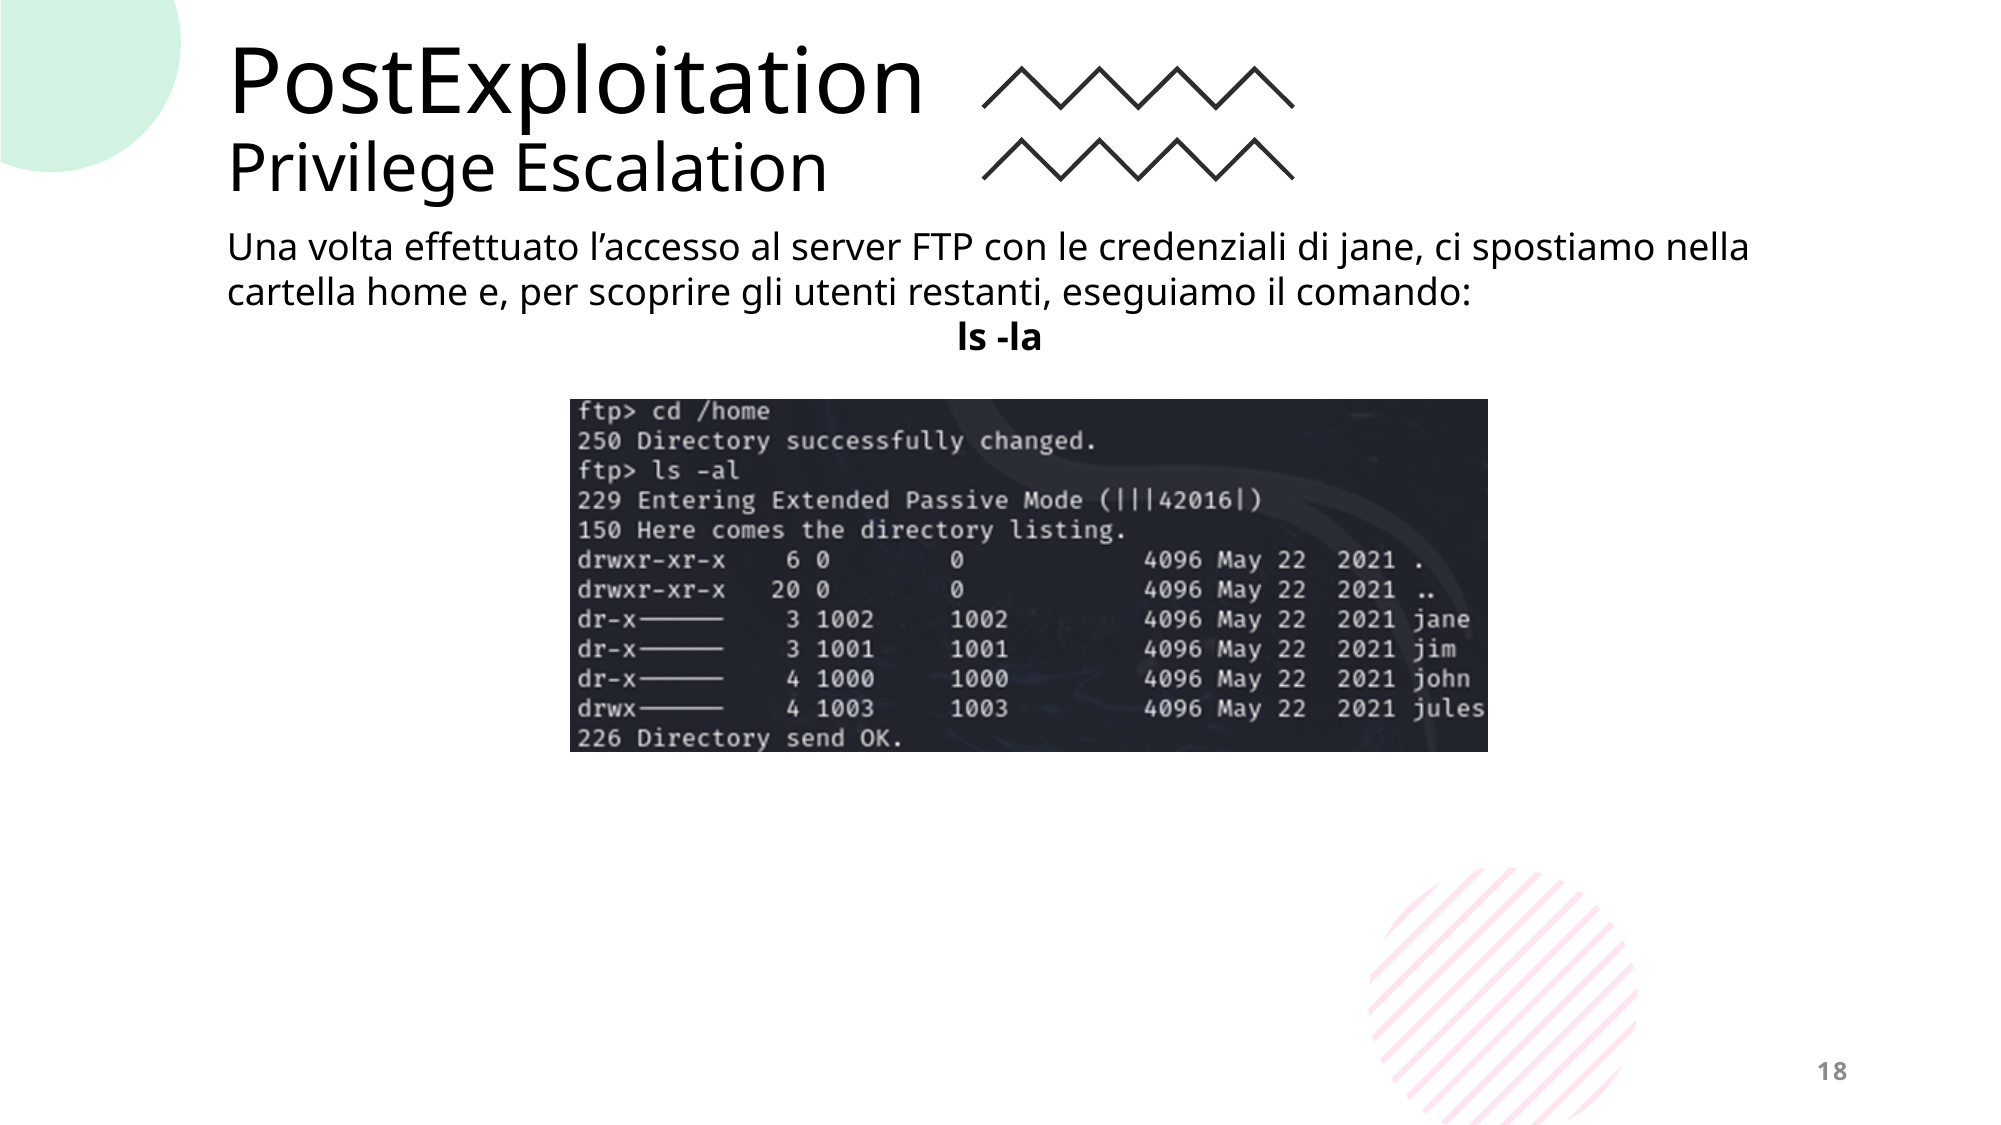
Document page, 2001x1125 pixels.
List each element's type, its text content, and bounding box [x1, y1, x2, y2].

picture [570, 399, 1488, 752]
slide_number 18 [1412, 1042, 1863, 1103]
text_box Una volta effettuato l’accesso al server FTP con le credenziali di jane, ci spostiamo nella cartella home e, per scoprire gli utenti restanti, eseguiamo il comando: ls -la [212, 215, 1788, 365]
title PostExploitation Privilege Escalation [212, 26, 1029, 215]
